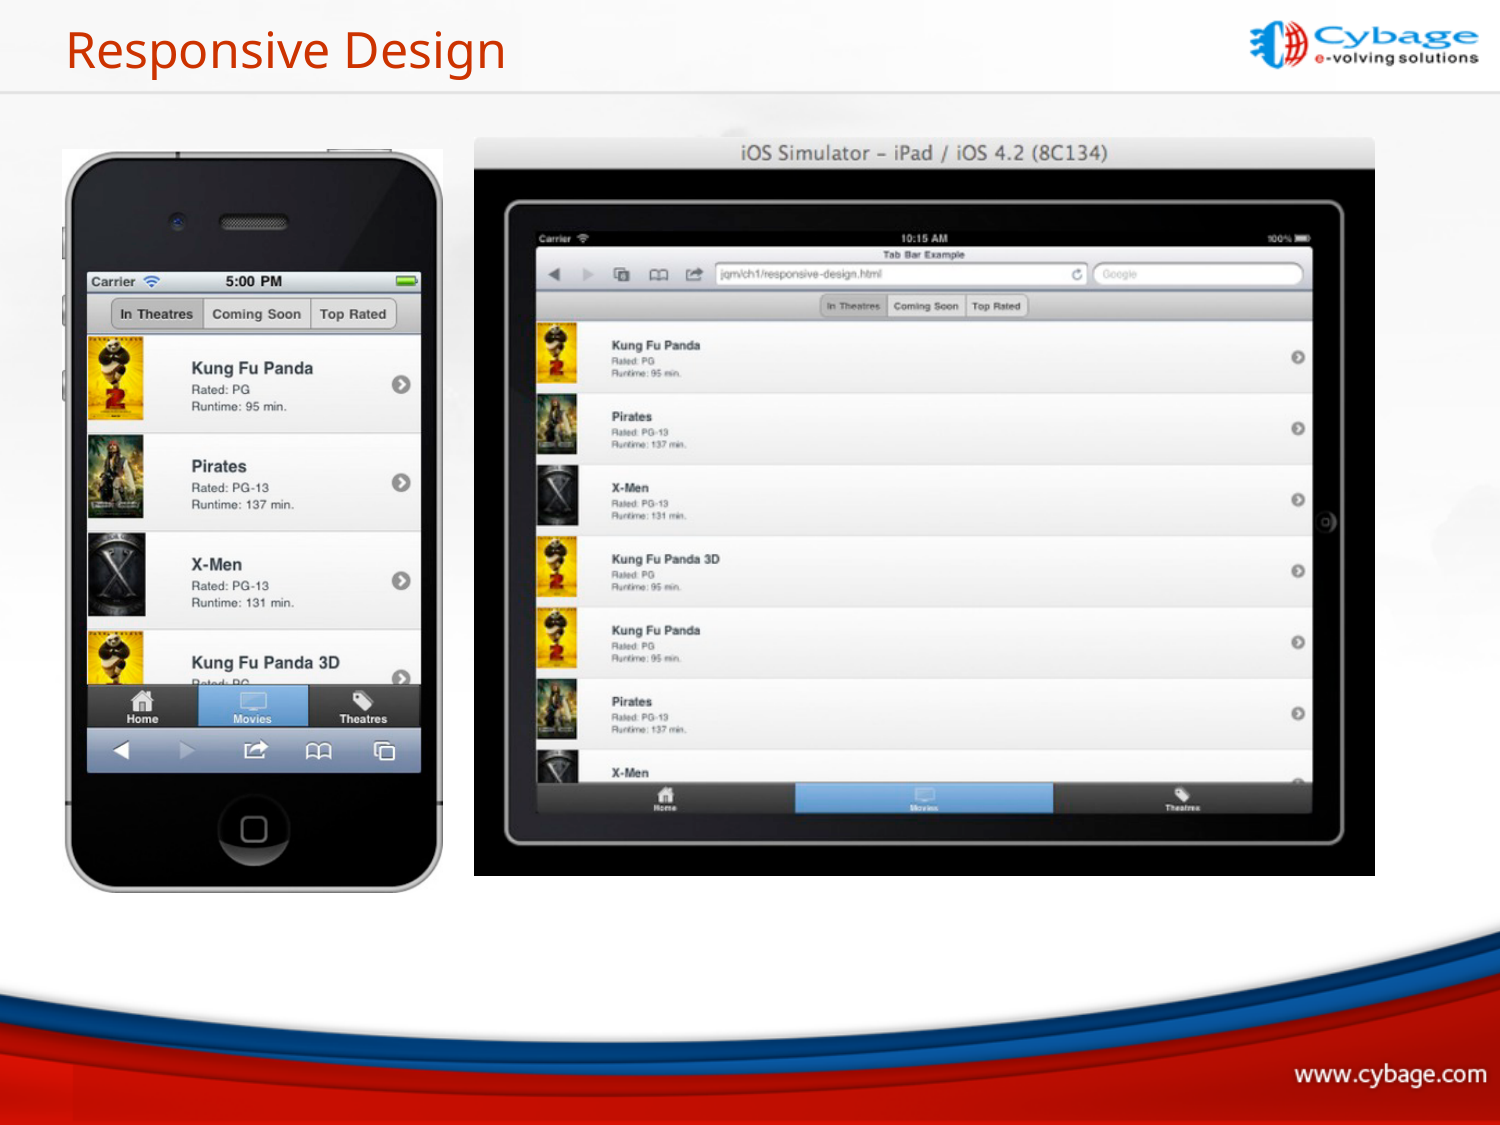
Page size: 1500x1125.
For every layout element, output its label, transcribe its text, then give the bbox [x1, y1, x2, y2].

title Responsive Design [50, 21, 1213, 75]
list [62, 149, 444, 893]
picture [0, 0, 1500, 1125]
